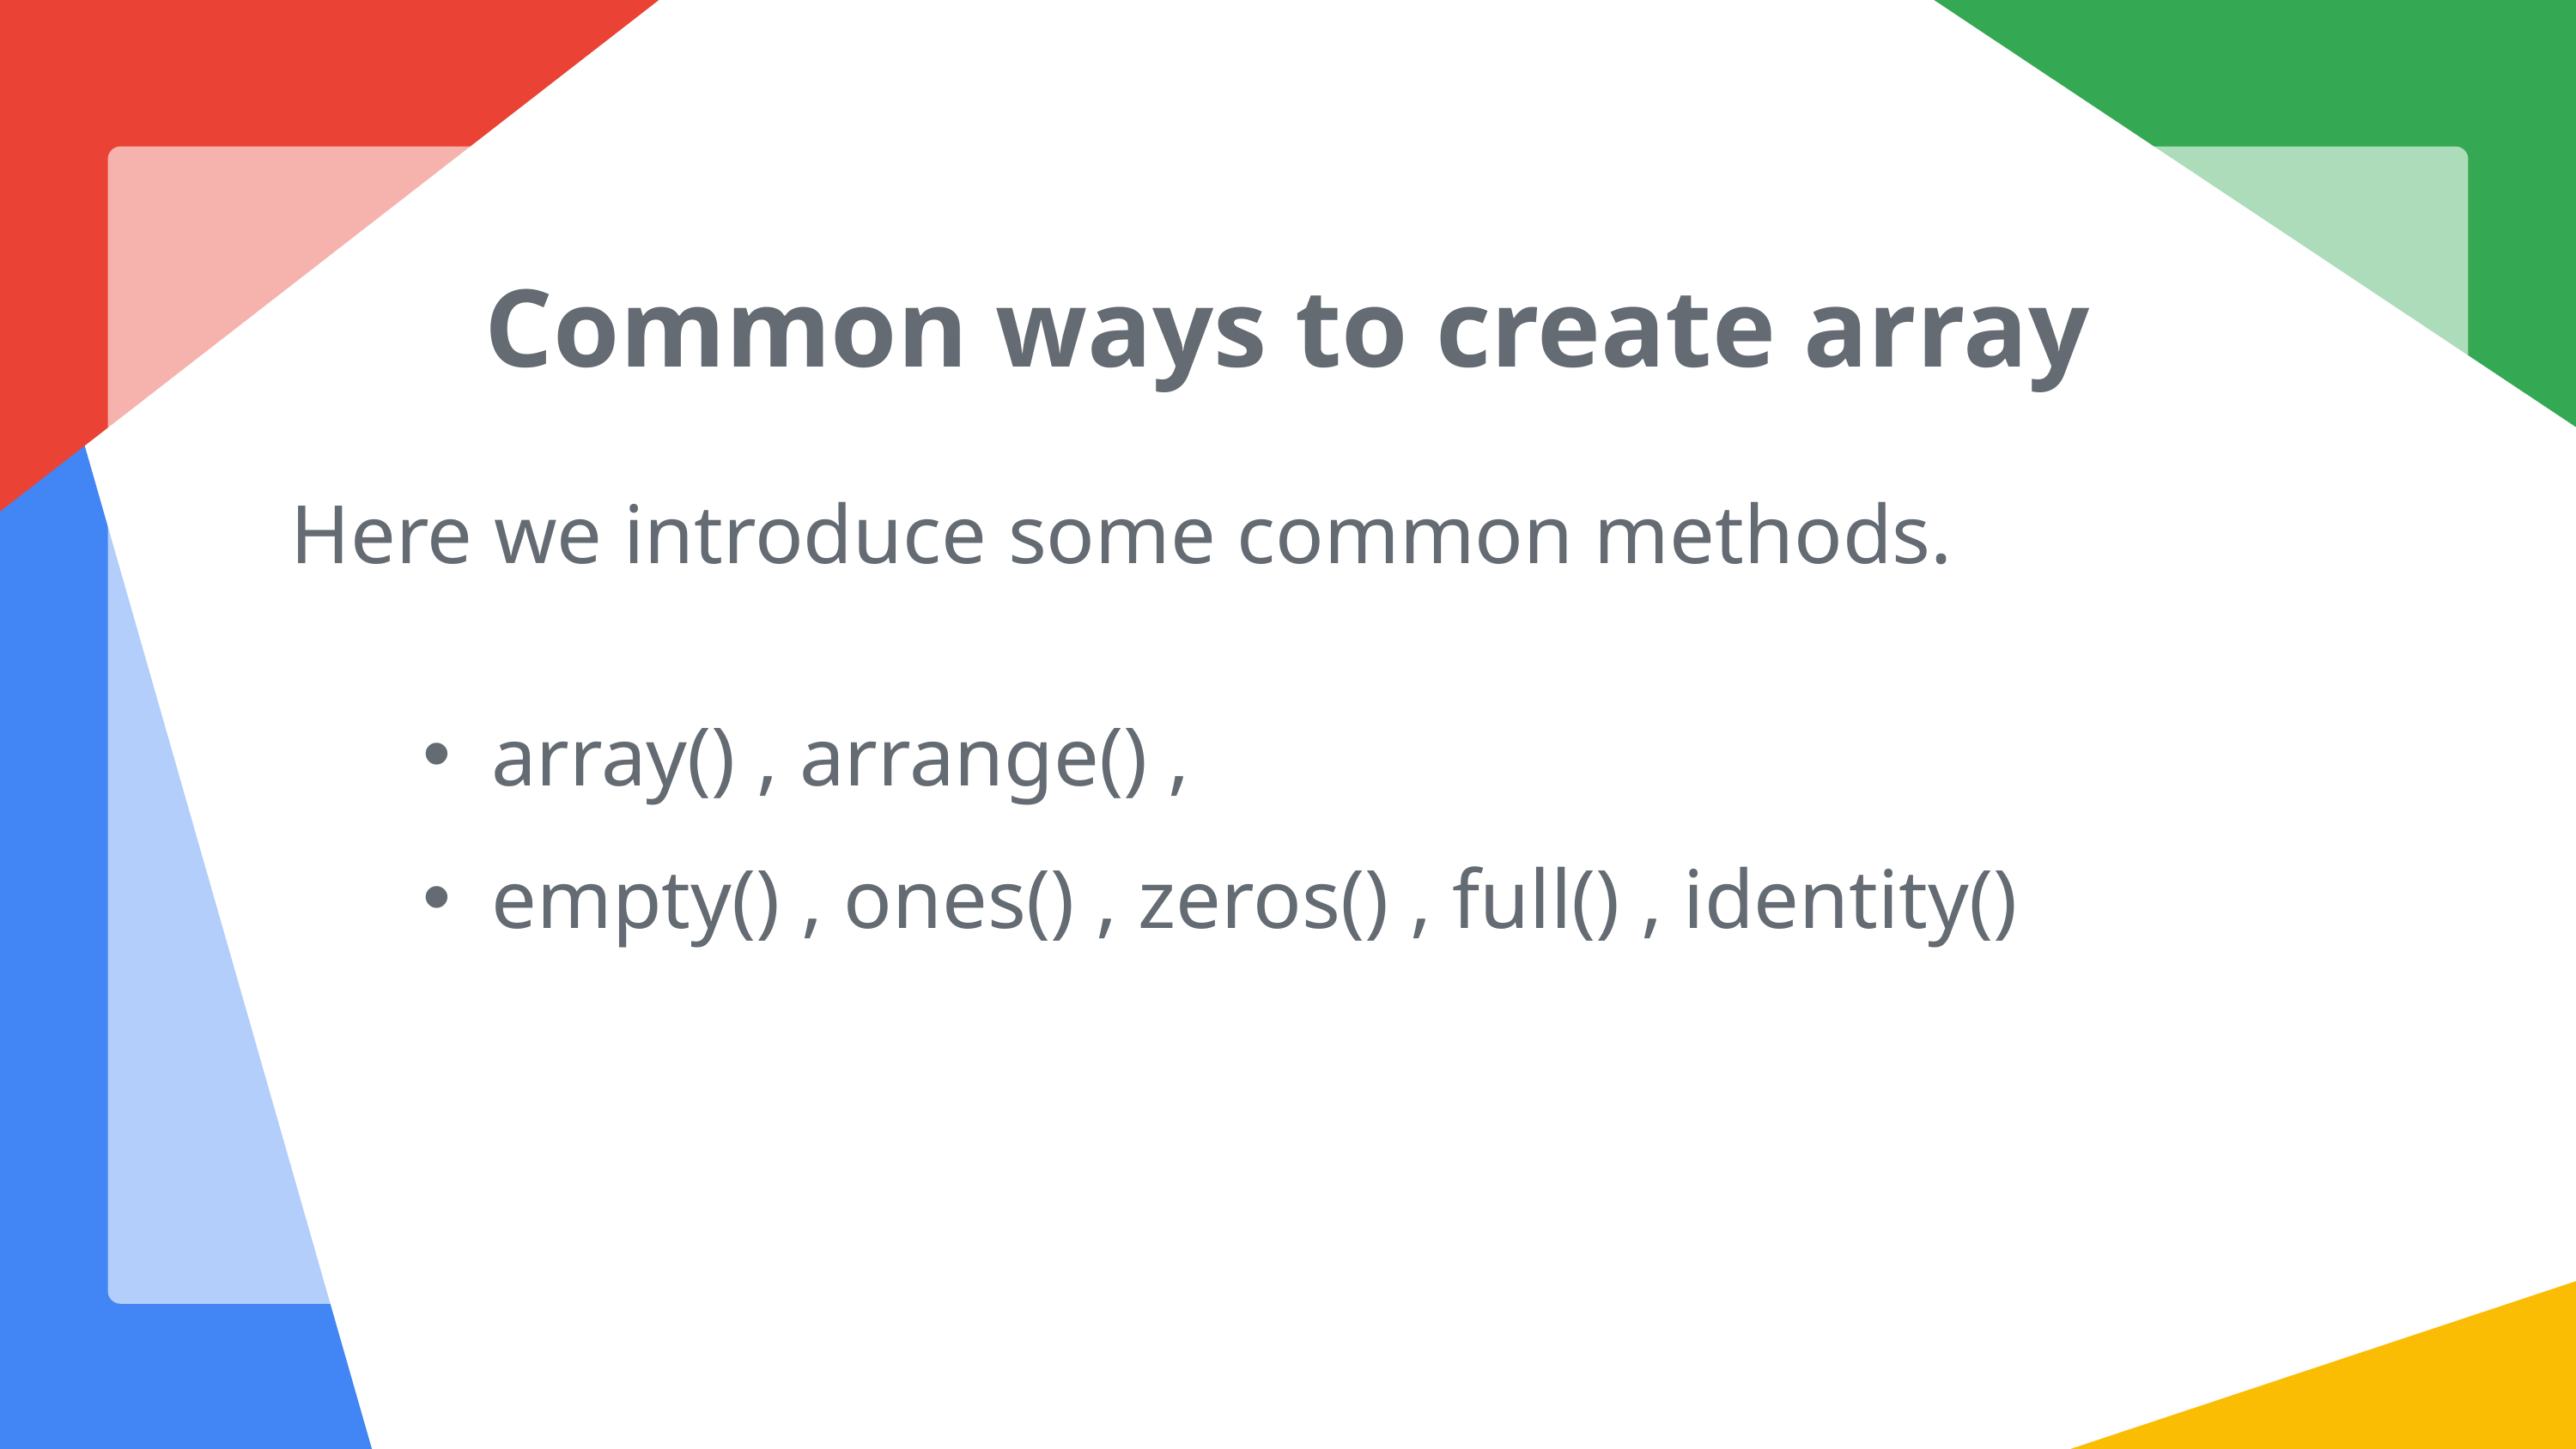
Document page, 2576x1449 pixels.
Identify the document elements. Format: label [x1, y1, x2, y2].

text_box [0, 0, 2576, 1449]
text_box [107, 146, 2469, 1304]
